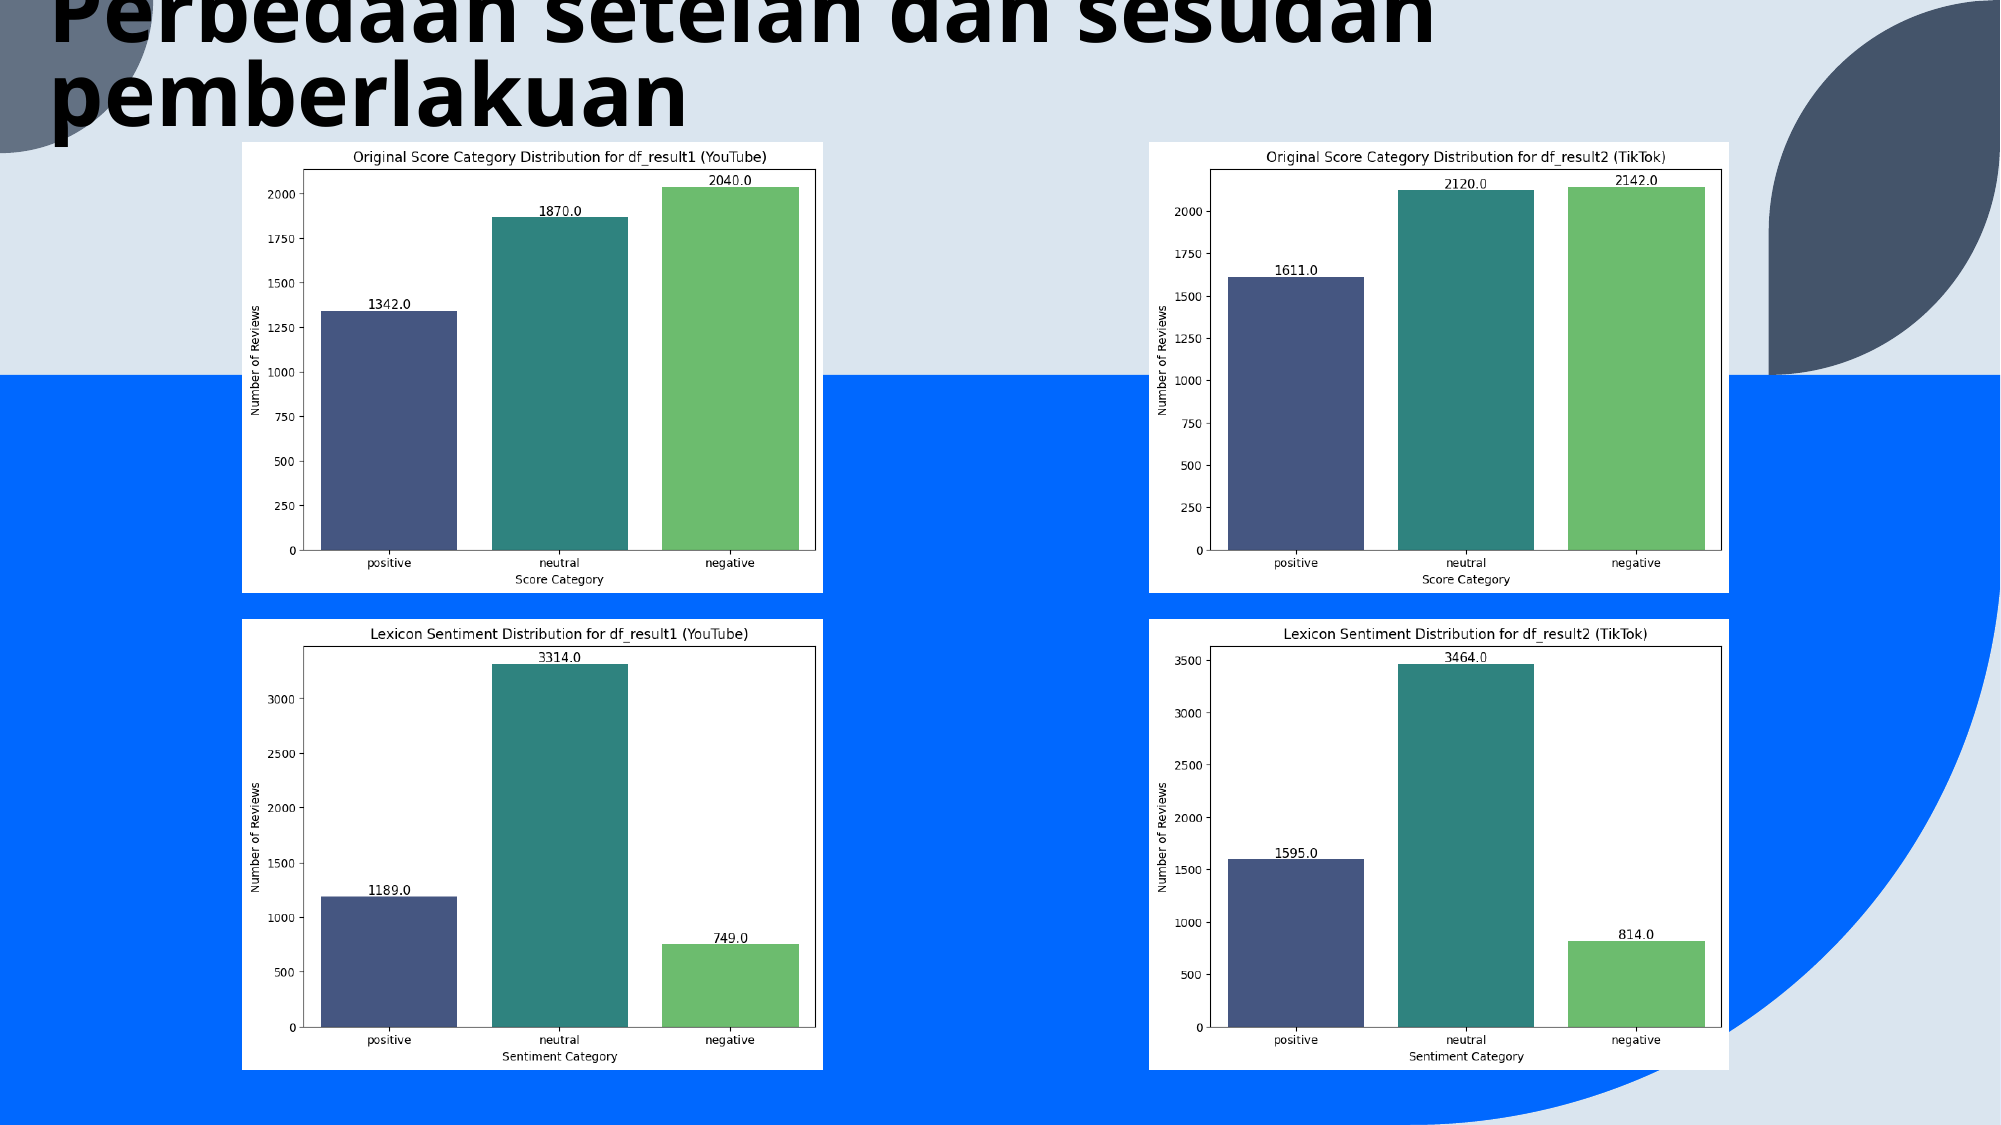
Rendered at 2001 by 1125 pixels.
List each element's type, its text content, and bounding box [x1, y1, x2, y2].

picture [1149, 619, 1729, 1070]
picture [1149, 142, 1729, 593]
picture [242, 142, 823, 593]
picture [242, 619, 823, 1070]
title Perbedaan setelah dan sesudah pemberlakuan [33, 0, 2000, 151]
